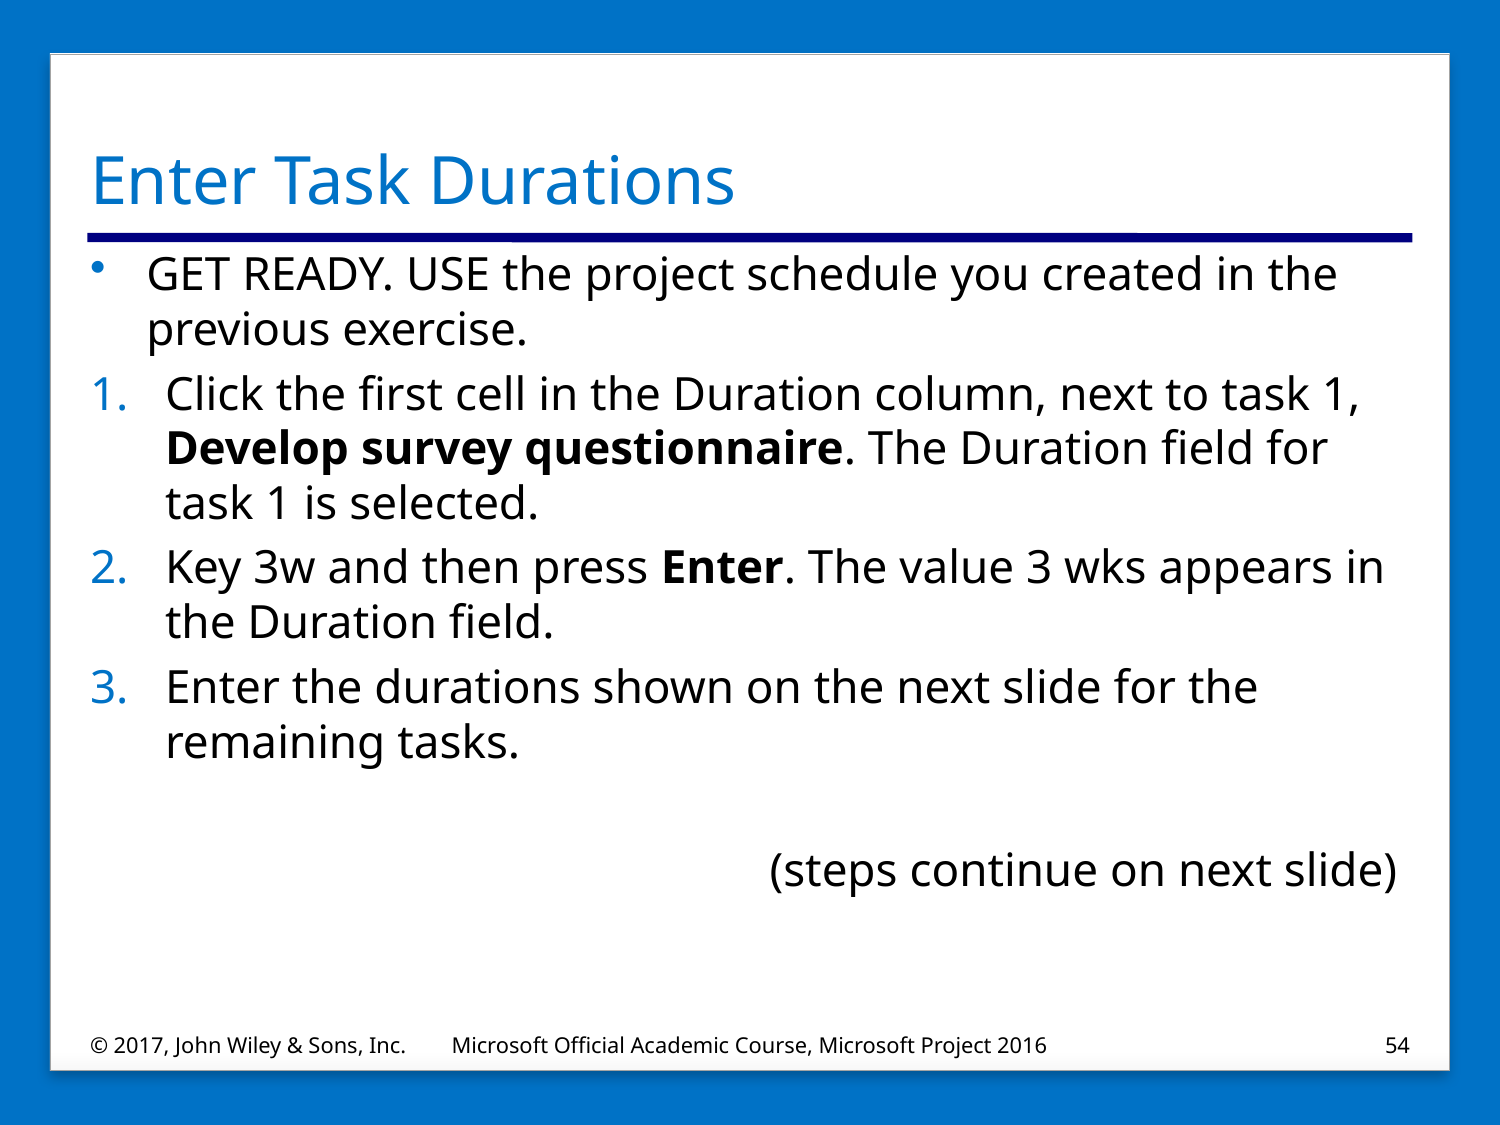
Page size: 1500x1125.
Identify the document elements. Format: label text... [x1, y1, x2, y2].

footer Microsoft Official Academic Course, Microsoft Project 2016 [431, 1024, 1069, 1103]
list GET READY. USE the project schedule you created in the previous exercise. Click the first cell in the Duration column, next to task 1, Develop survey questionnaire. The Duration field for task 1 is selected. Key 3w and then press Enter. The value 3 wks appears in the Duration field. Enter the durations shown on the next slide for the remaining tasks. (steps continue on next slide) [75, 237, 1413, 1000]
slide_number © 2017, John Wiley & Sons, Inc. [74, 1024, 426, 1103]
slide_number 54 [1074, 1024, 1426, 1103]
title Enter Task Durations [74, 74, 1426, 226]
